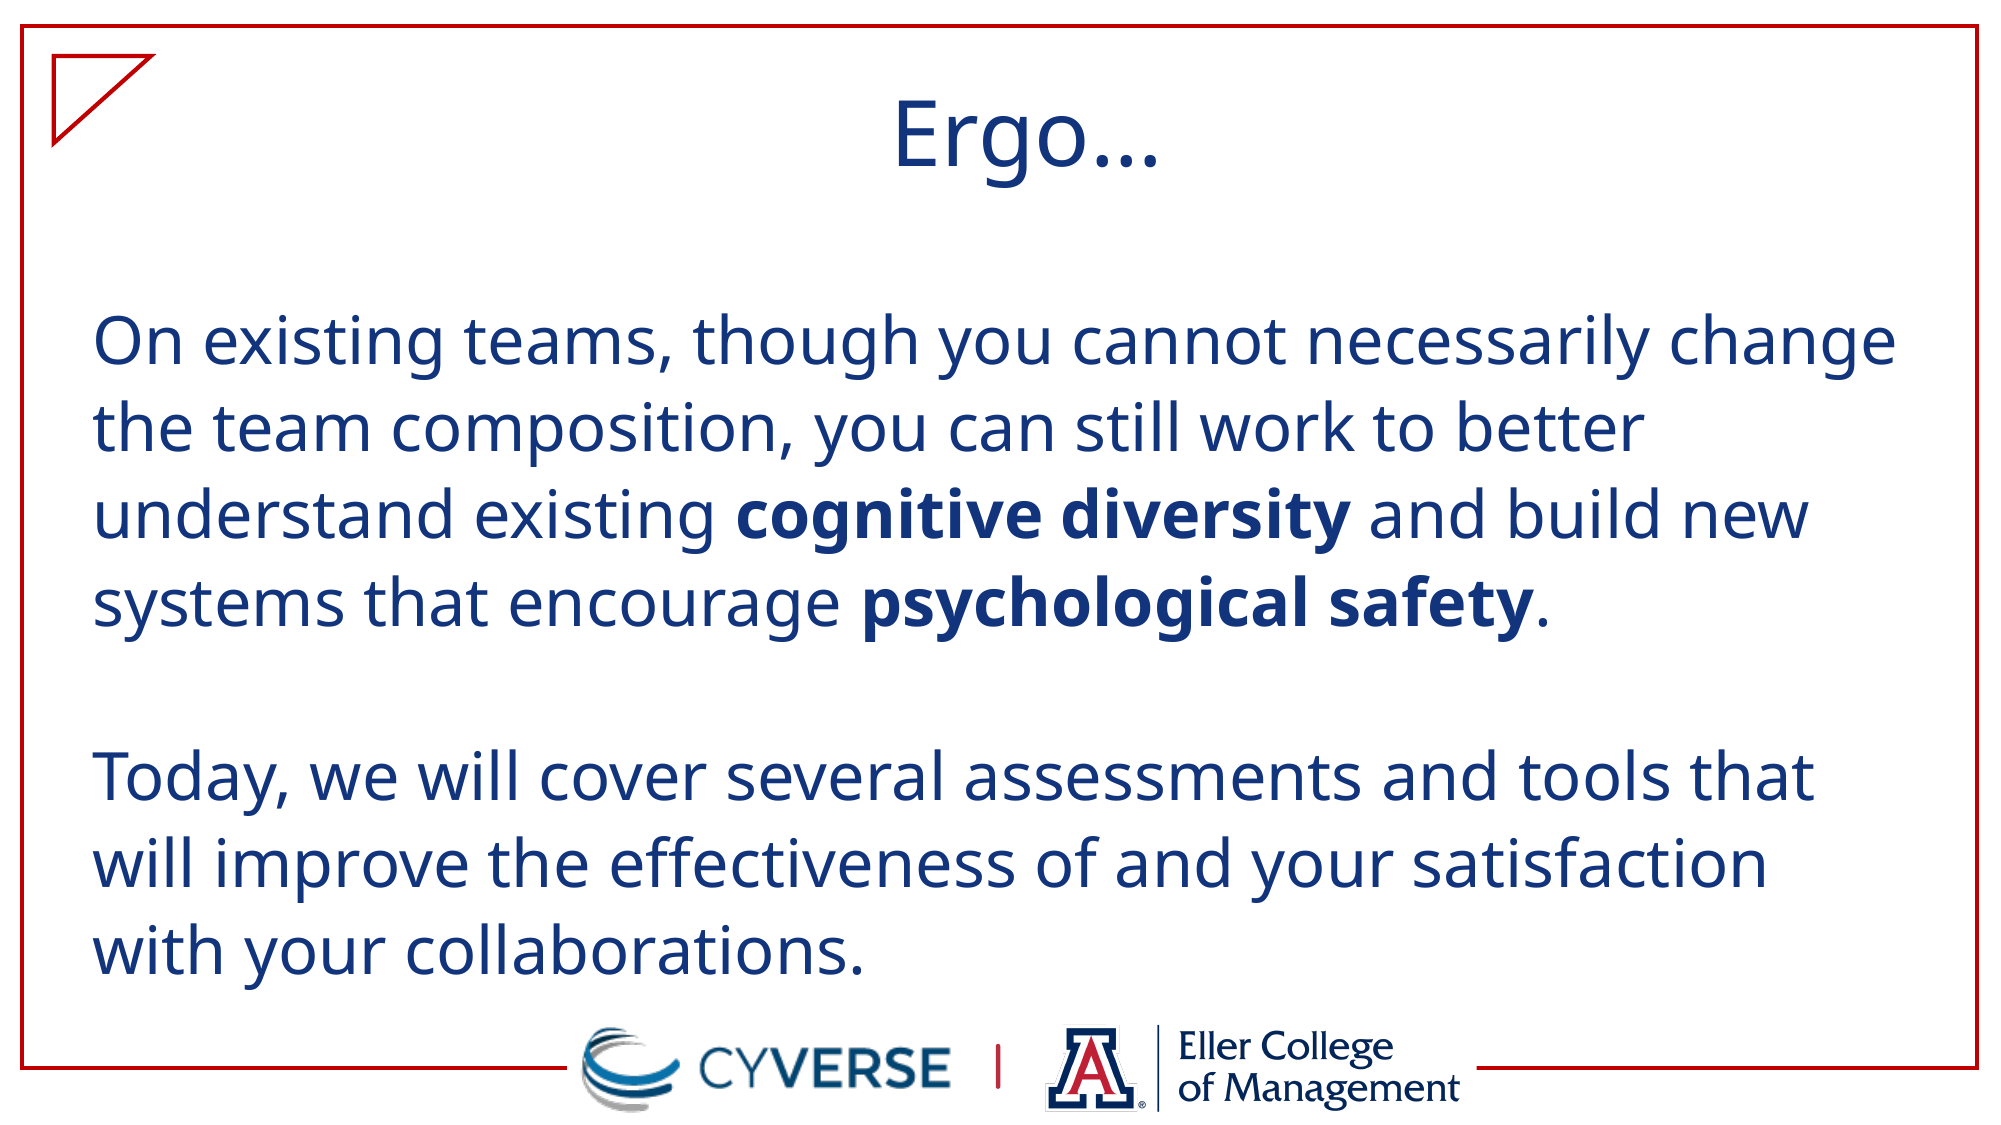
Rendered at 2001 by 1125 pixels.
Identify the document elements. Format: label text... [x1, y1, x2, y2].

text_box [563, 1010, 1477, 1125]
list On existing teams, though you cannot necessarily change the team composition, you can still work to better understand existing cognitive diversity and build new systems that encourage psychological safety. Today, we will cover several assessments and tools that will improve the effectiveness of and your satisfaction with your collaborations. [77, 283, 1938, 1009]
title Ergo… [77, 28, 1977, 246]
